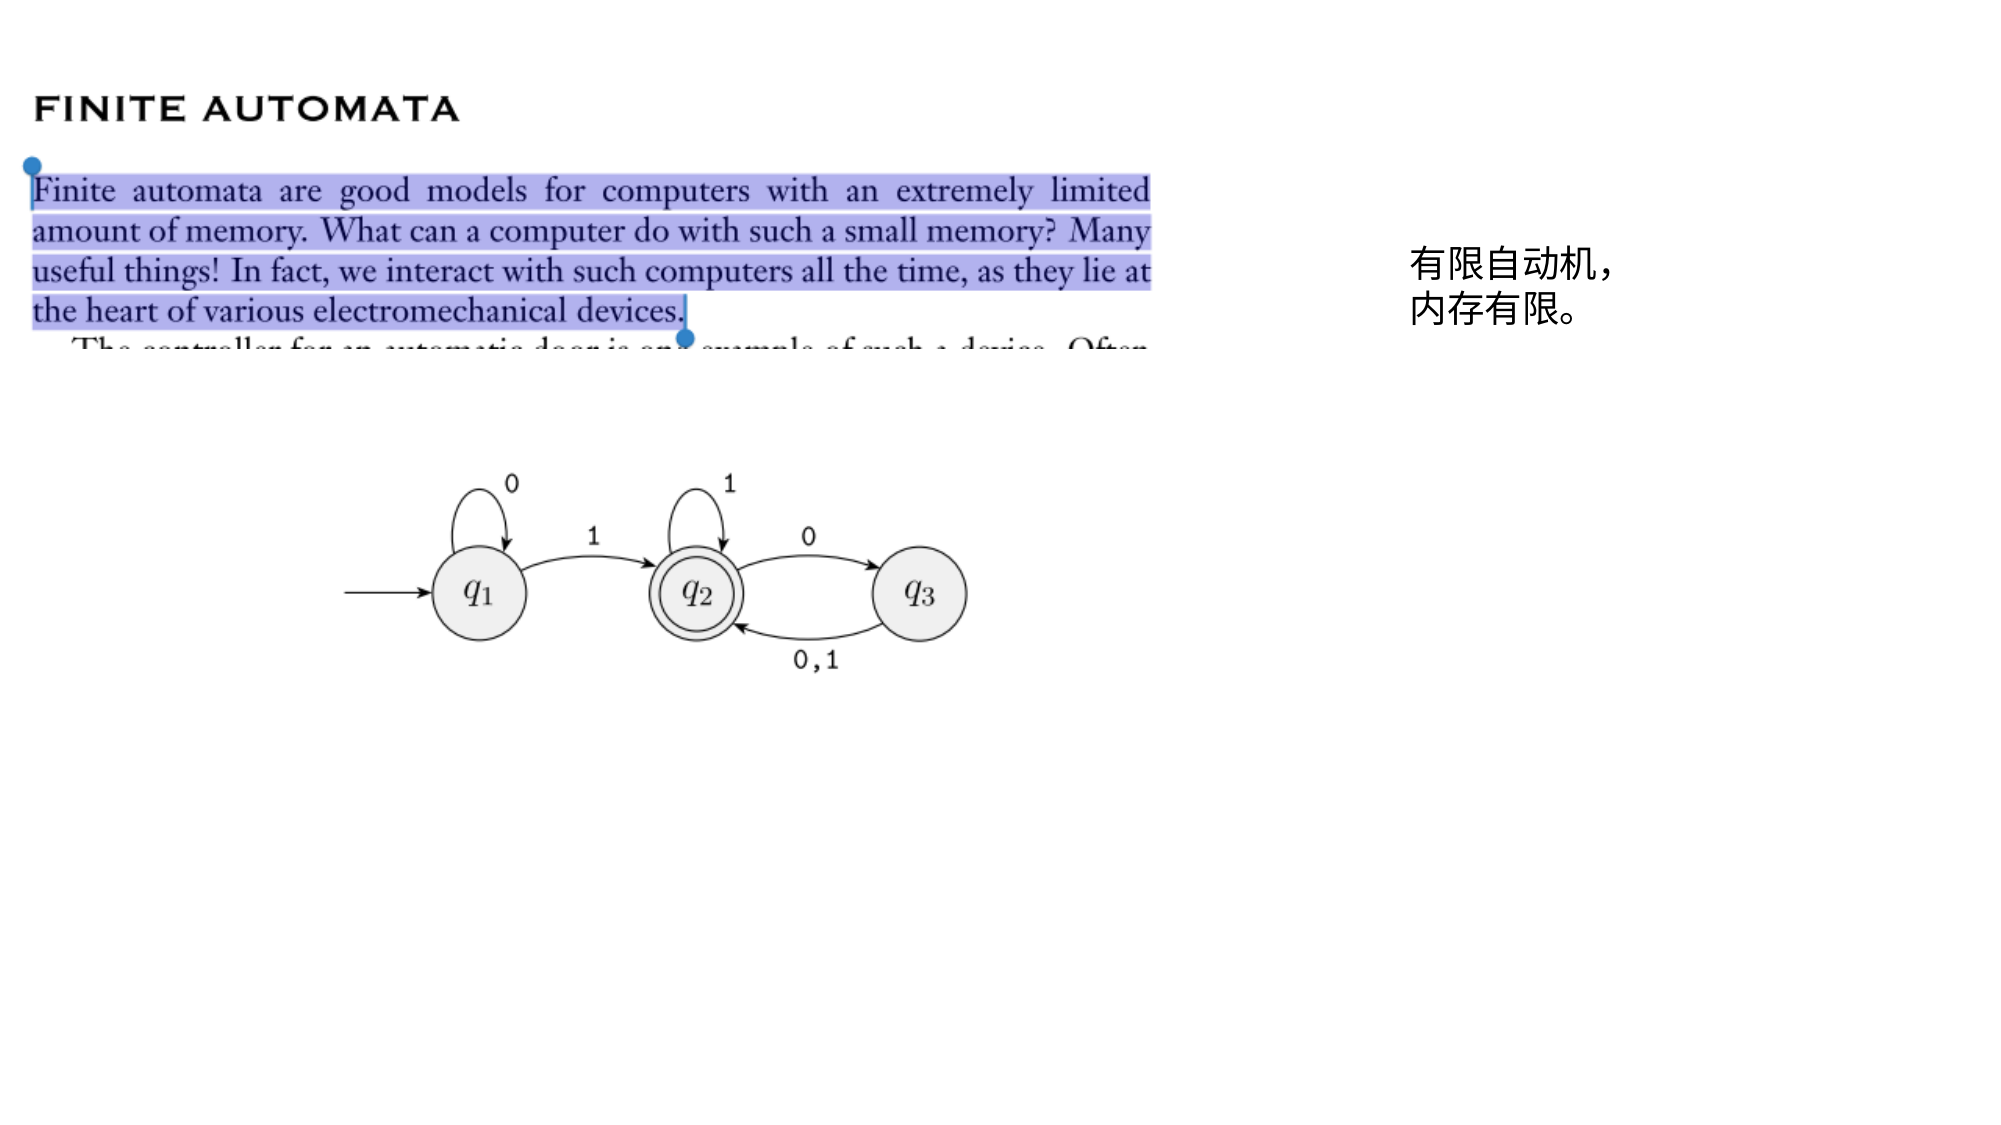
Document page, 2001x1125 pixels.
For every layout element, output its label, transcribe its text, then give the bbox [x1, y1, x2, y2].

text_box 有限自动机，内存有限。 [1395, 232, 1625, 337]
picture [285, 433, 1137, 692]
picture [0, 75, 1218, 349]
